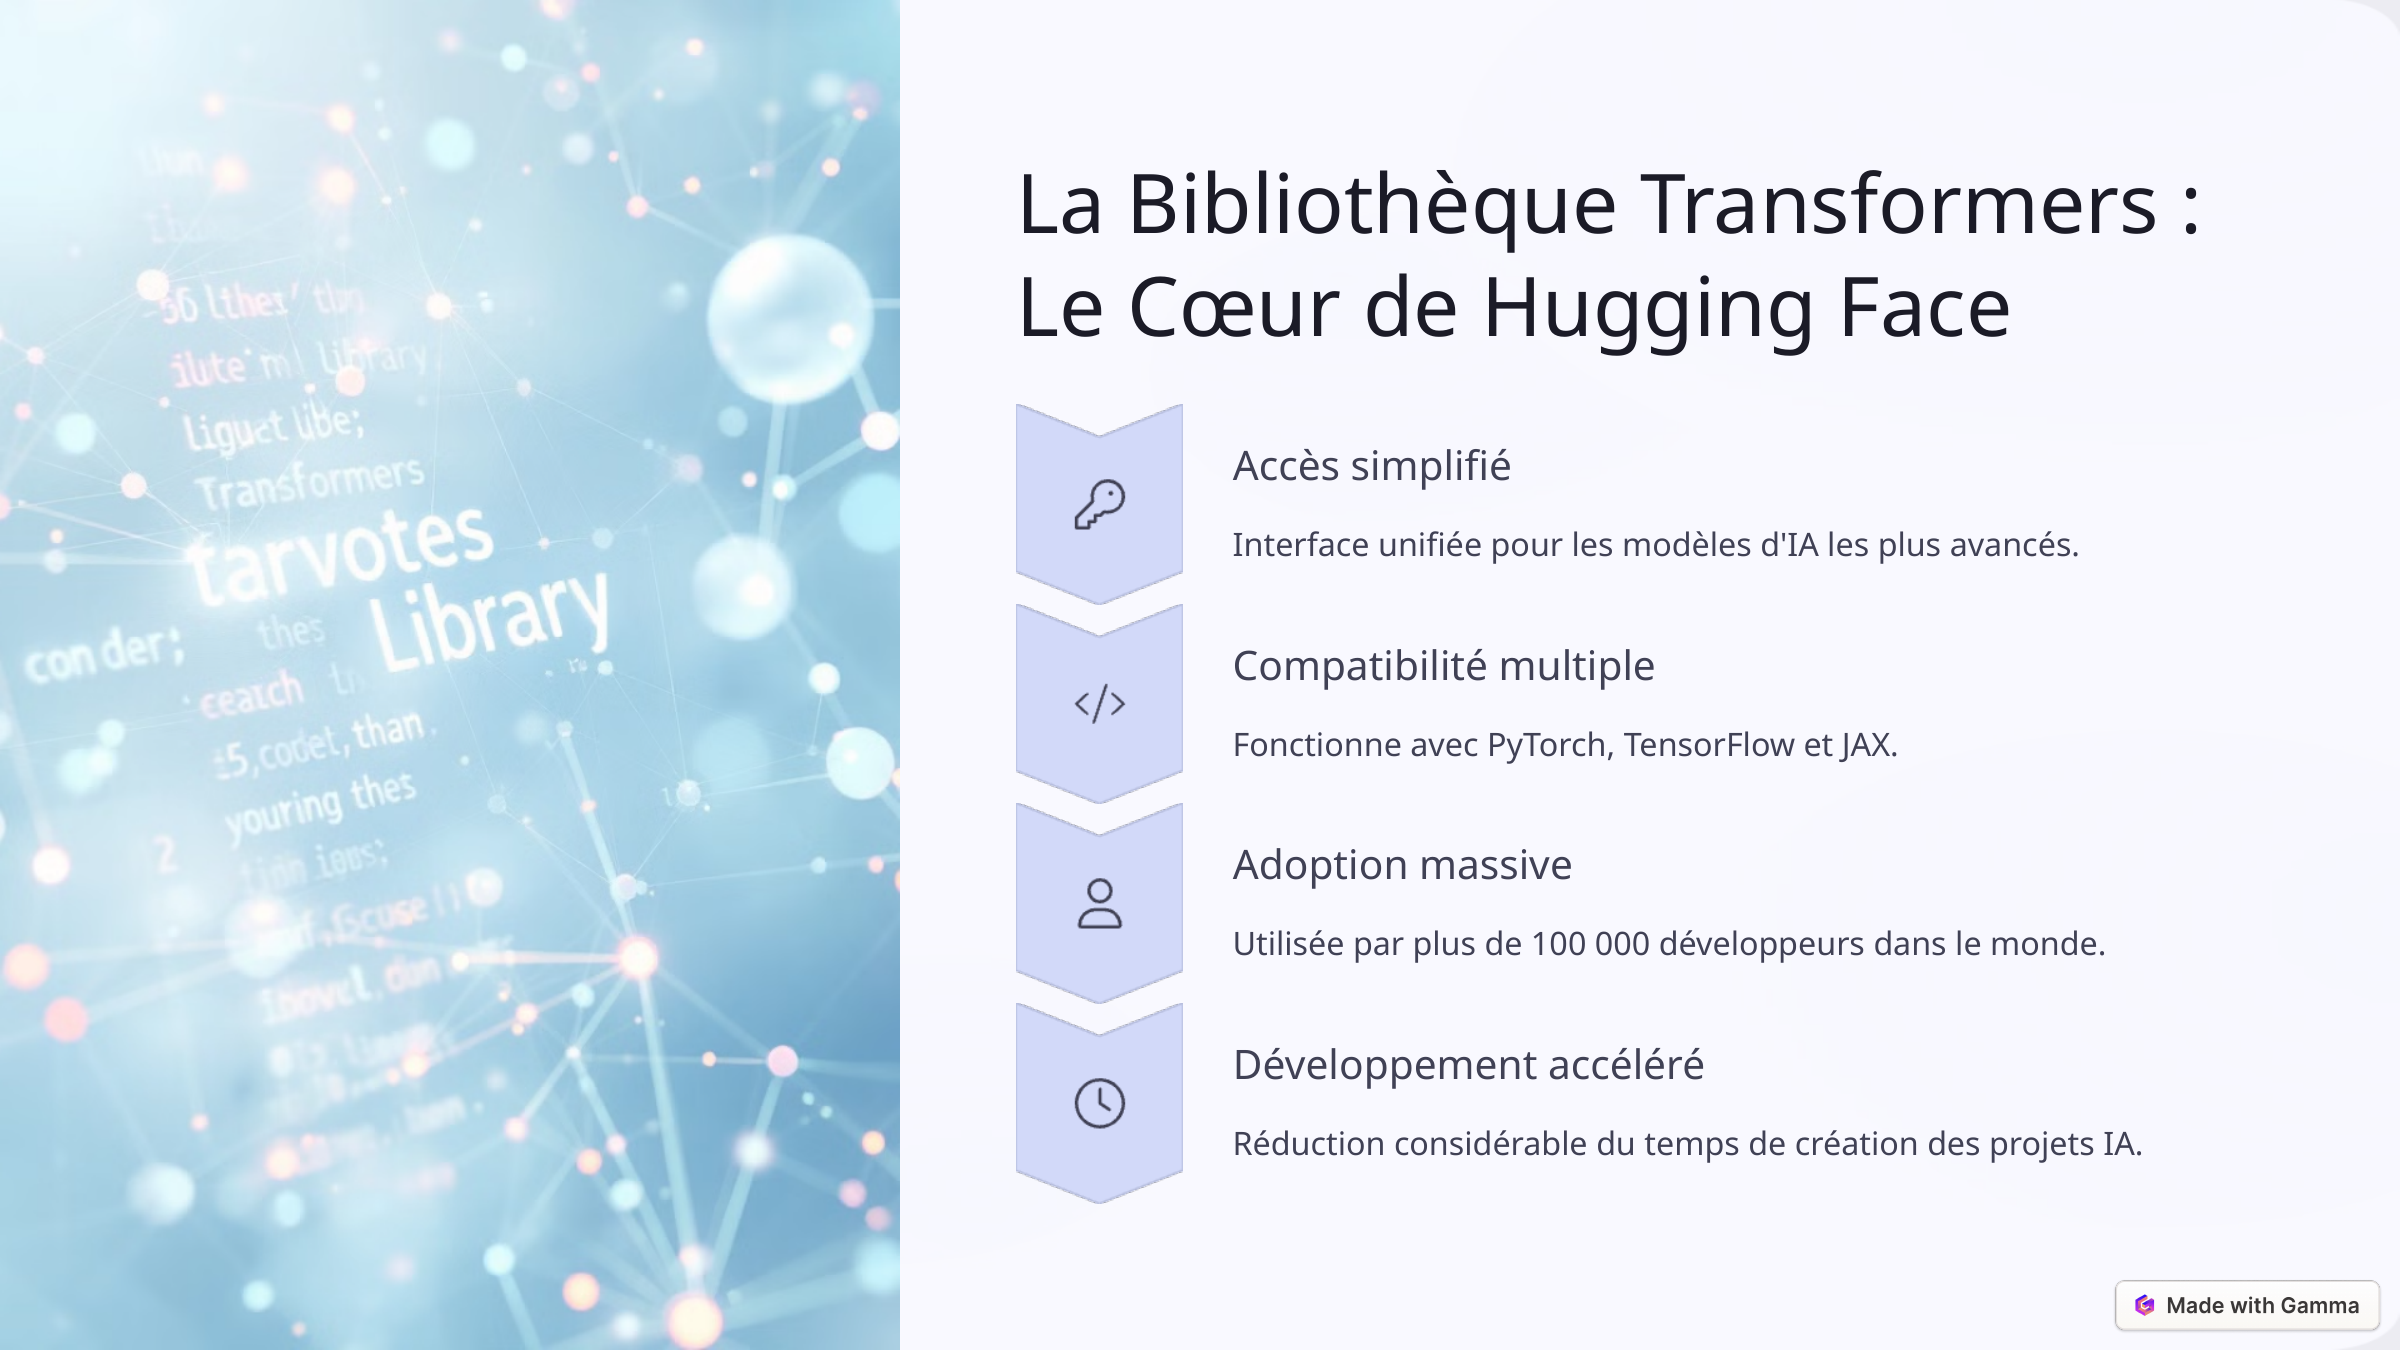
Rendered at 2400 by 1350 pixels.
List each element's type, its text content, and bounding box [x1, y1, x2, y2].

text_box Réduction considérable du temps de création des projets IA. [1232, 1108, 2284, 1163]
text_box La Bibliothèque Transformers : Le Cœur de Hugging Face [1016, 146, 2284, 355]
text_box Compatibilité multiple [1232, 637, 1671, 690]
picture [2106, 1271, 2389, 1339]
text_box Développement accéléré [1232, 1036, 1701, 1089]
text_box Utilisée par plus de 100 000 développeurs dans le monde. [1232, 909, 2284, 963]
picture [0, 0, 900, 1350]
text_box Adoption massive [1232, 837, 1649, 890]
text_box Fonctionne avec PyTorch, TensorFlow et JAX. [1232, 709, 2284, 763]
picture [1016, 404, 1183, 1204]
text_box Interface unifiée pour les modèles d'IA les plus avancés. [1232, 509, 2284, 563]
text_box Accès simplifié [1232, 437, 1649, 490]
